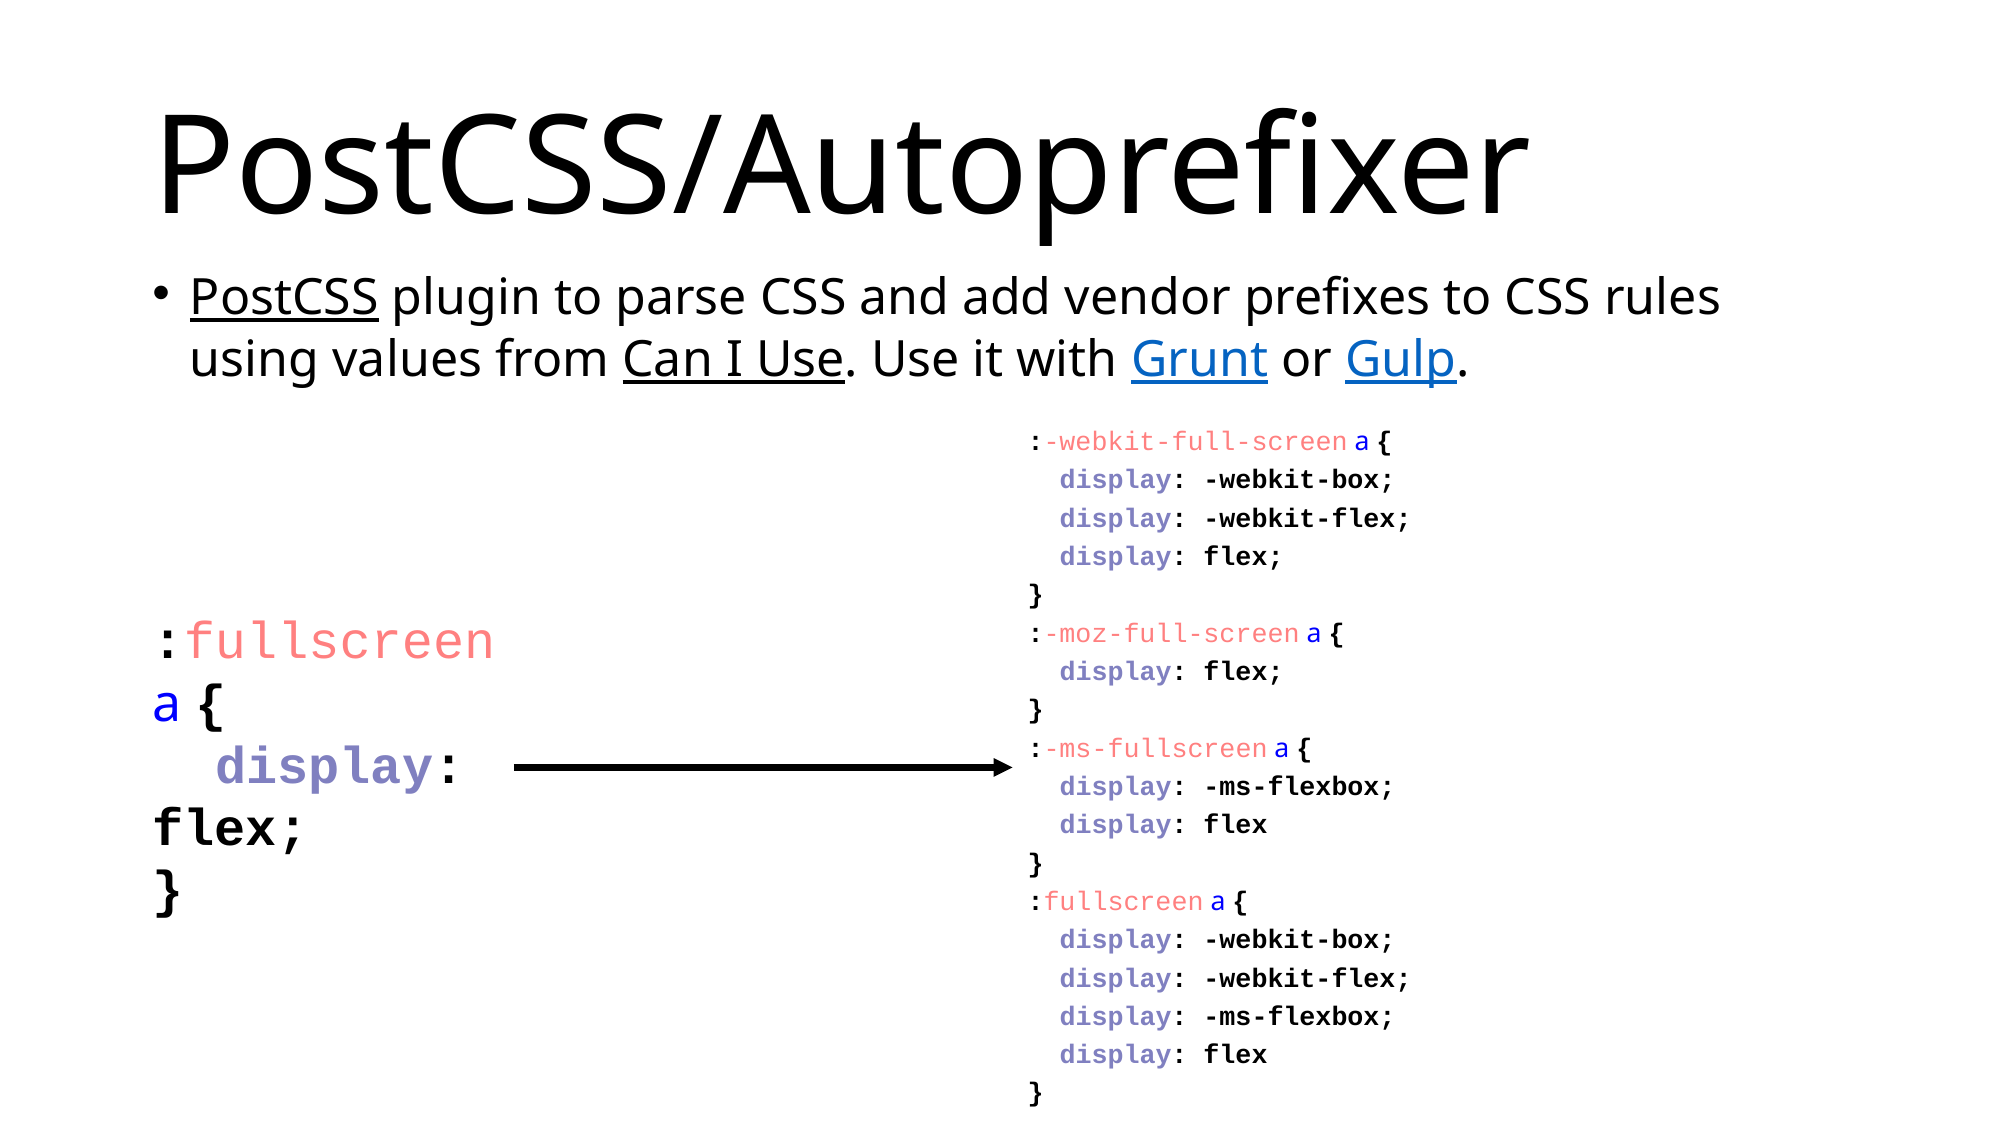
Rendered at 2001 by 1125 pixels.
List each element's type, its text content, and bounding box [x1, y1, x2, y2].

text_box PostCSS plugin to parse CSS and add vendor prefixes to CSS rules using values from Can I Use. Use it with Grunt or Gulp. [137, 257, 1863, 972]
title PostCSS/Autoprefixer [137, 59, 1863, 257]
list :-webkit-full-screen a { display: -webkit-box; display: -webkit-flex; display: flex; } :-moz-full-screen a { display: flex; } :-ms-fullscreen a { display: -ms-flexbox; display: flex } :fullscreen a { display: -webkit-box; display: -webkit-flex; display: -ms-flexbox; display: flex } [1012, 972, 1863, 1125]
